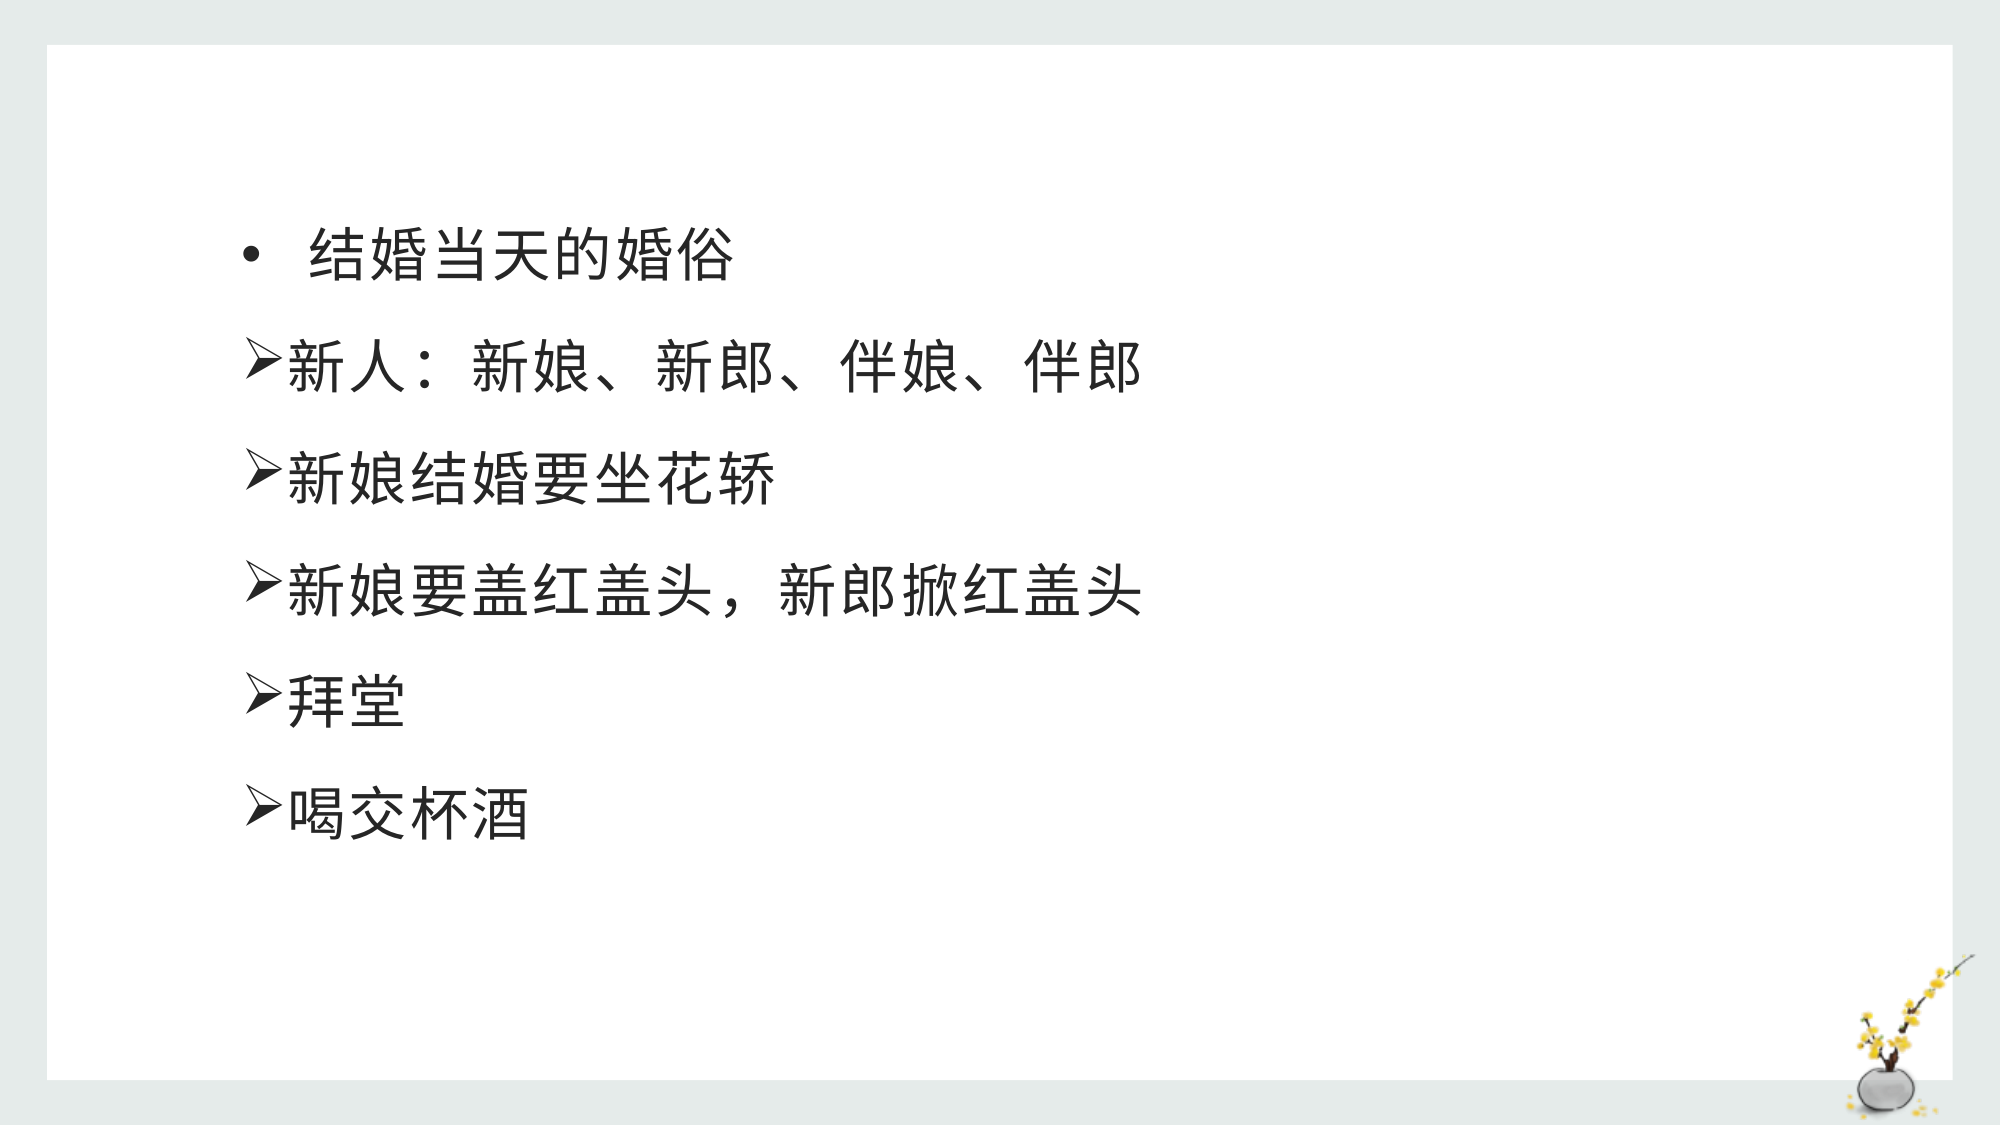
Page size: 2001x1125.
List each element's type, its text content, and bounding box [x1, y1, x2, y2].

list 结婚当天的婚俗 新人：新娘、新郎、伴娘、伴郎 新娘结婚要坐花轿 新娘要盖红盖头，新郎掀红盖头 拜堂 喝交杯酒 [224, 197, 1804, 763]
picture [1829, 942, 1983, 1125]
